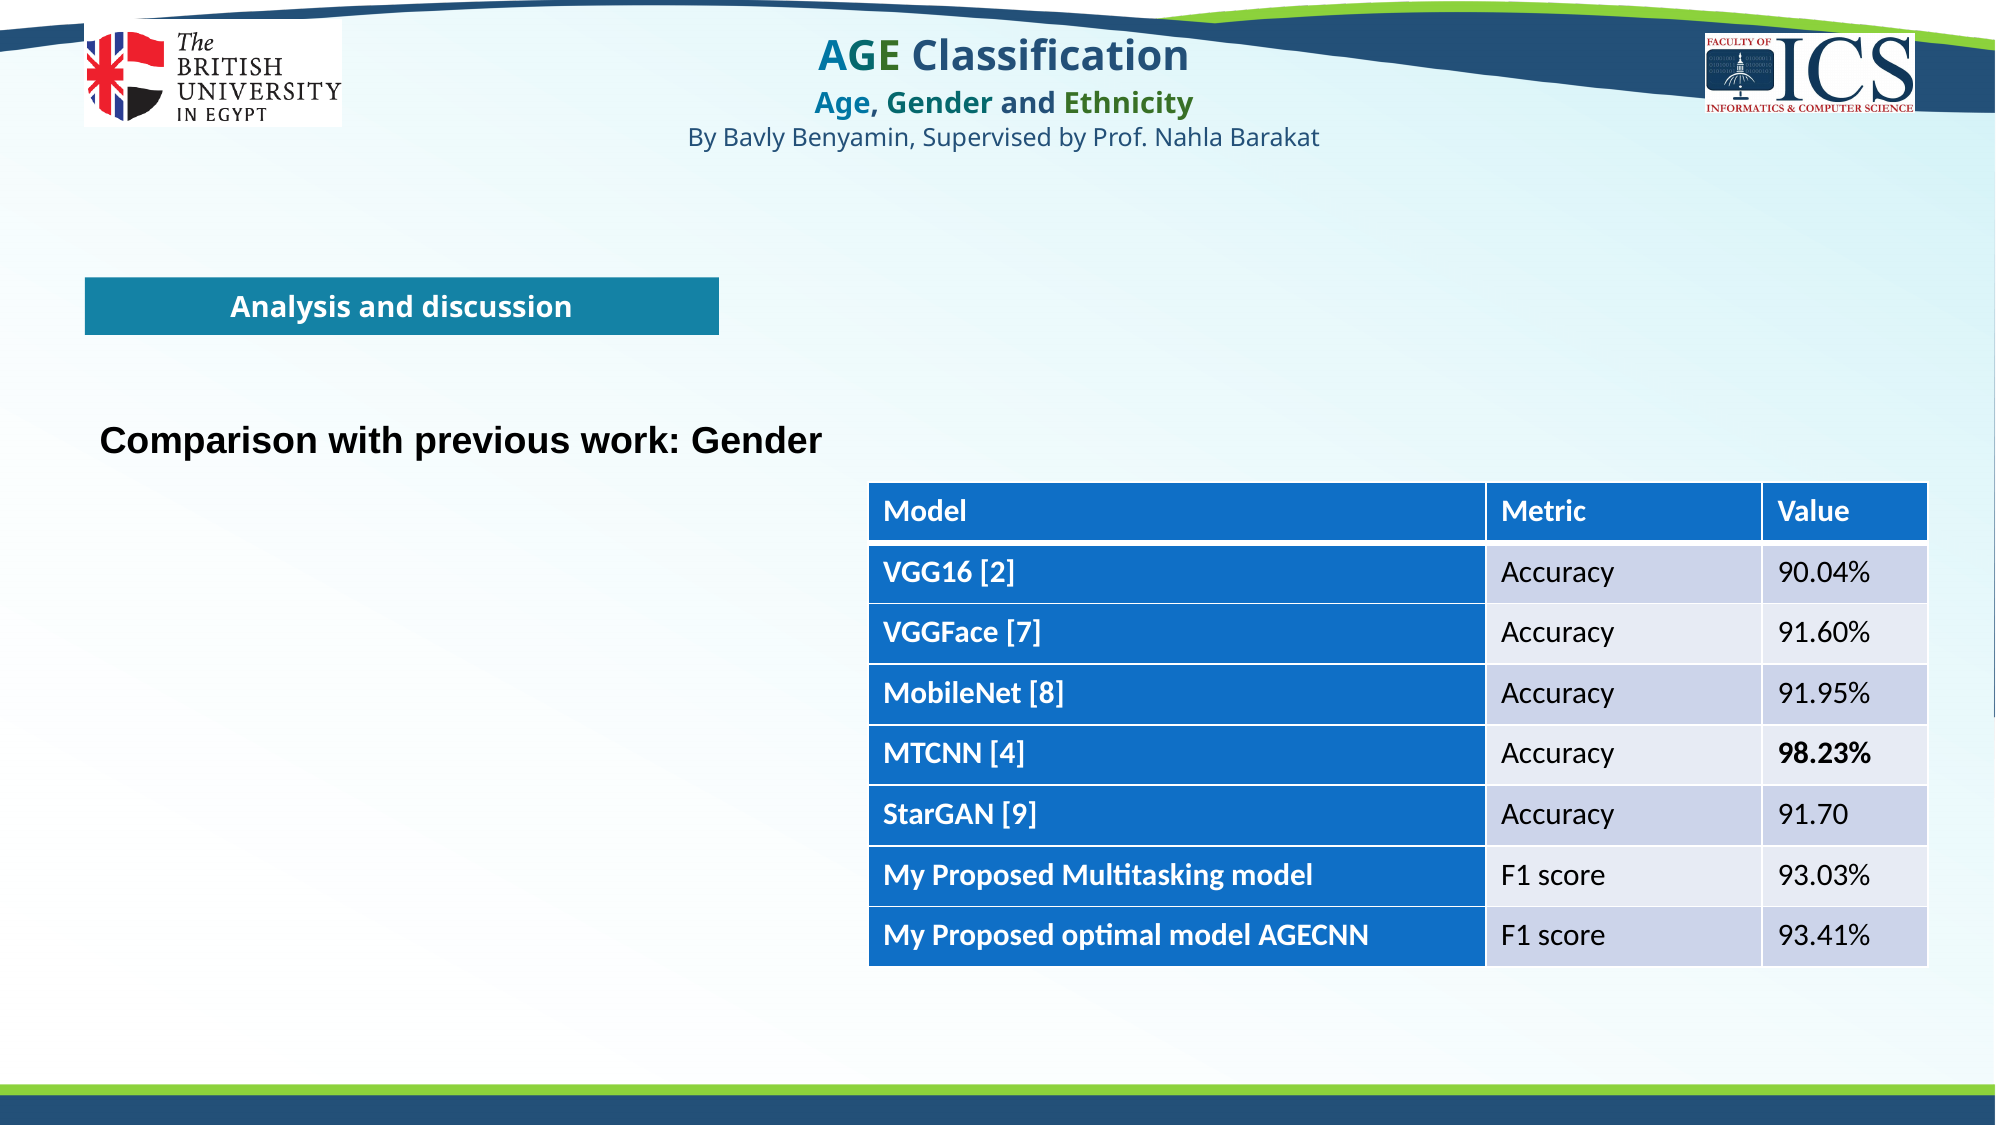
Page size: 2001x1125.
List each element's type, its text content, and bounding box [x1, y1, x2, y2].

table_cell My Proposed Multitasking model [869, 847, 1485, 906]
table_cell MobileNet ‎[8] [869, 665, 1485, 724]
table_header Metric [1487, 483, 1761, 540]
table_cell F1 score [1487, 847, 1761, 906]
table_cell Accuracy [1487, 786, 1761, 845]
table_cell Accuracy [1487, 726, 1761, 784]
table_cell Accuracy [1487, 604, 1761, 663]
table_cell VGGFace ‎[7] [869, 604, 1485, 663]
text_box Comparison with previous work: Gender [84, 385, 868, 469]
table_cell 90.04% [1763, 546, 1927, 603]
table_cell 93.41% [1763, 907, 1927, 966]
table_cell StarGAN ‎[9] [869, 786, 1485, 845]
table_cell MTCNN [4] [869, 726, 1485, 784]
text_box By Bavly Benyamin, Supervised by Prof. Nahla Barakat [635, 121, 1373, 152]
table_cell Accuracy [1487, 665, 1761, 724]
table_cell 91.60% [1763, 604, 1927, 663]
text_box Analysis and discussion [84, 277, 719, 335]
table_cell Accuracy [1487, 546, 1761, 603]
table_header Value [1763, 483, 1927, 540]
table_cell 98.23% [1763, 726, 1927, 784]
table_cell VGG16 ‎[2] [869, 546, 1485, 603]
table_cell F1 score [1487, 907, 1761, 966]
table_cell 93.03% [1763, 847, 1927, 906]
table_cell My Proposed optimal model AGECNN [869, 907, 1485, 966]
table_cell 91.95% [1763, 665, 1927, 724]
table_header Model [869, 483, 1485, 540]
table_cell 91.70 [1763, 786, 1927, 845]
text_box AGE Classification Age, Gender and Ethnicity [790, 28, 1218, 108]
picture [0, 0, 2001, 1125]
